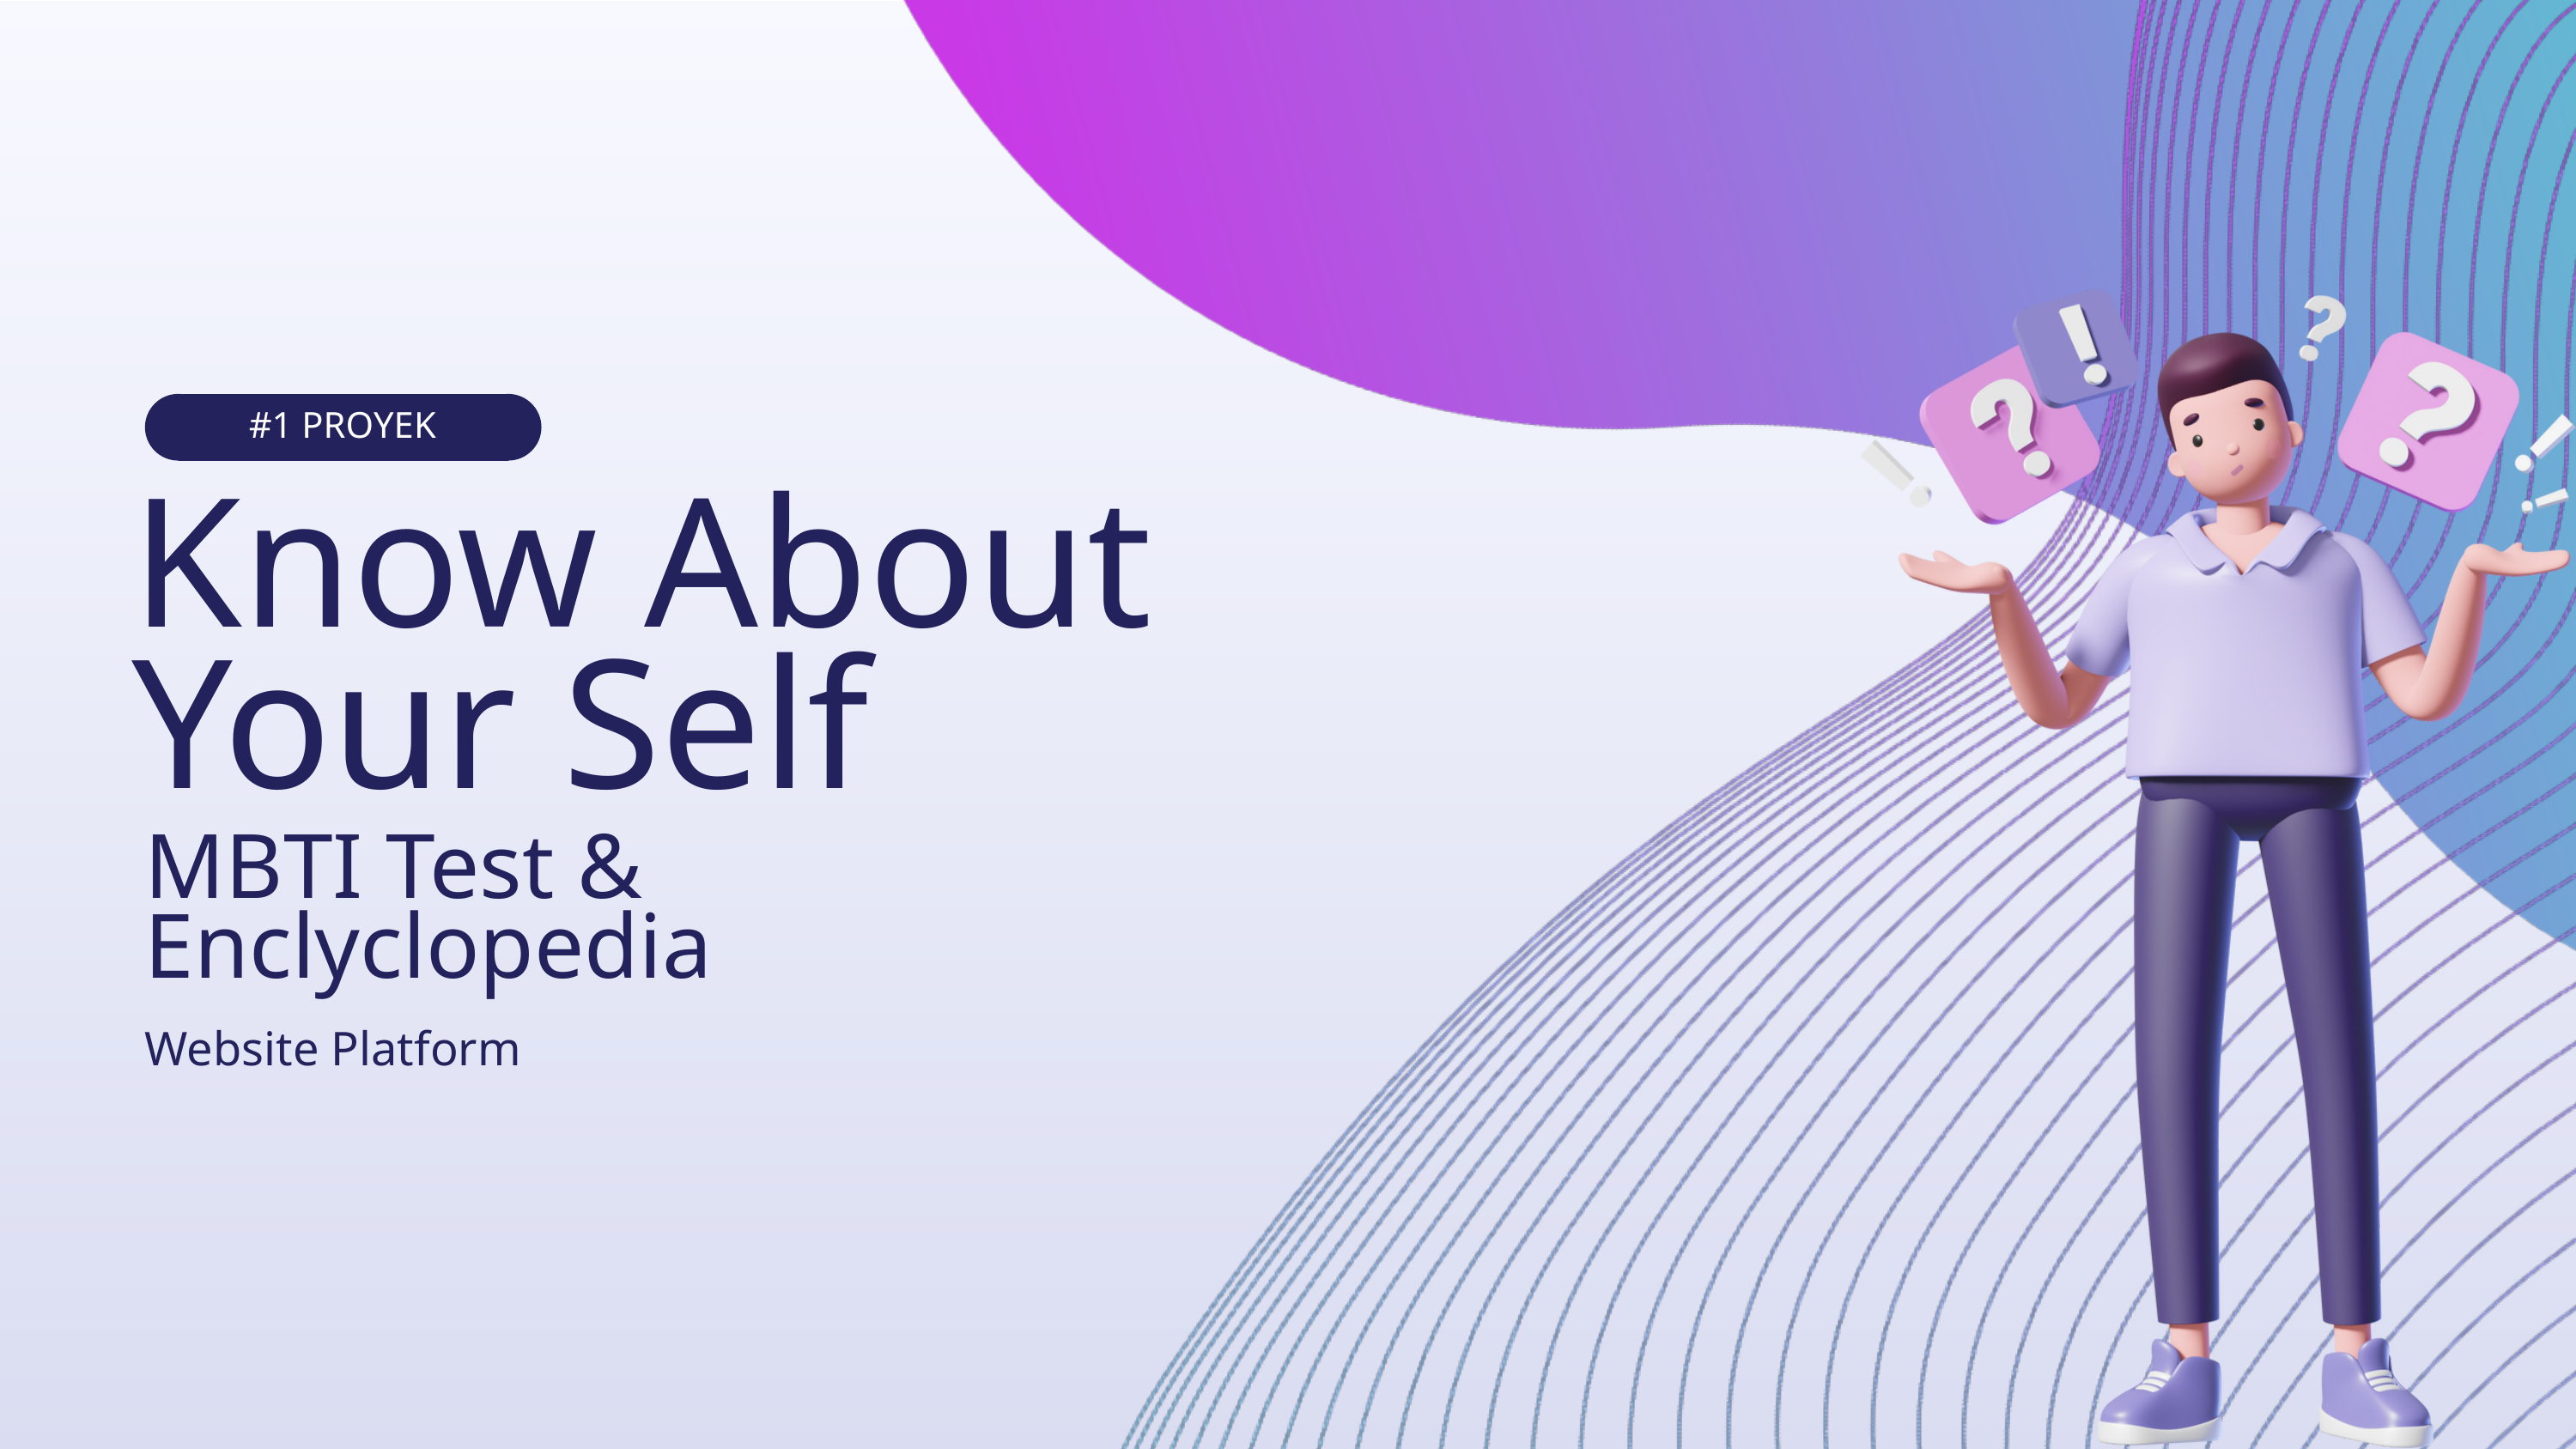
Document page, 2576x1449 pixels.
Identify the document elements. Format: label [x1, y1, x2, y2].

picture [0, 0, 2576, 1449]
text_box [144, 393, 542, 461]
